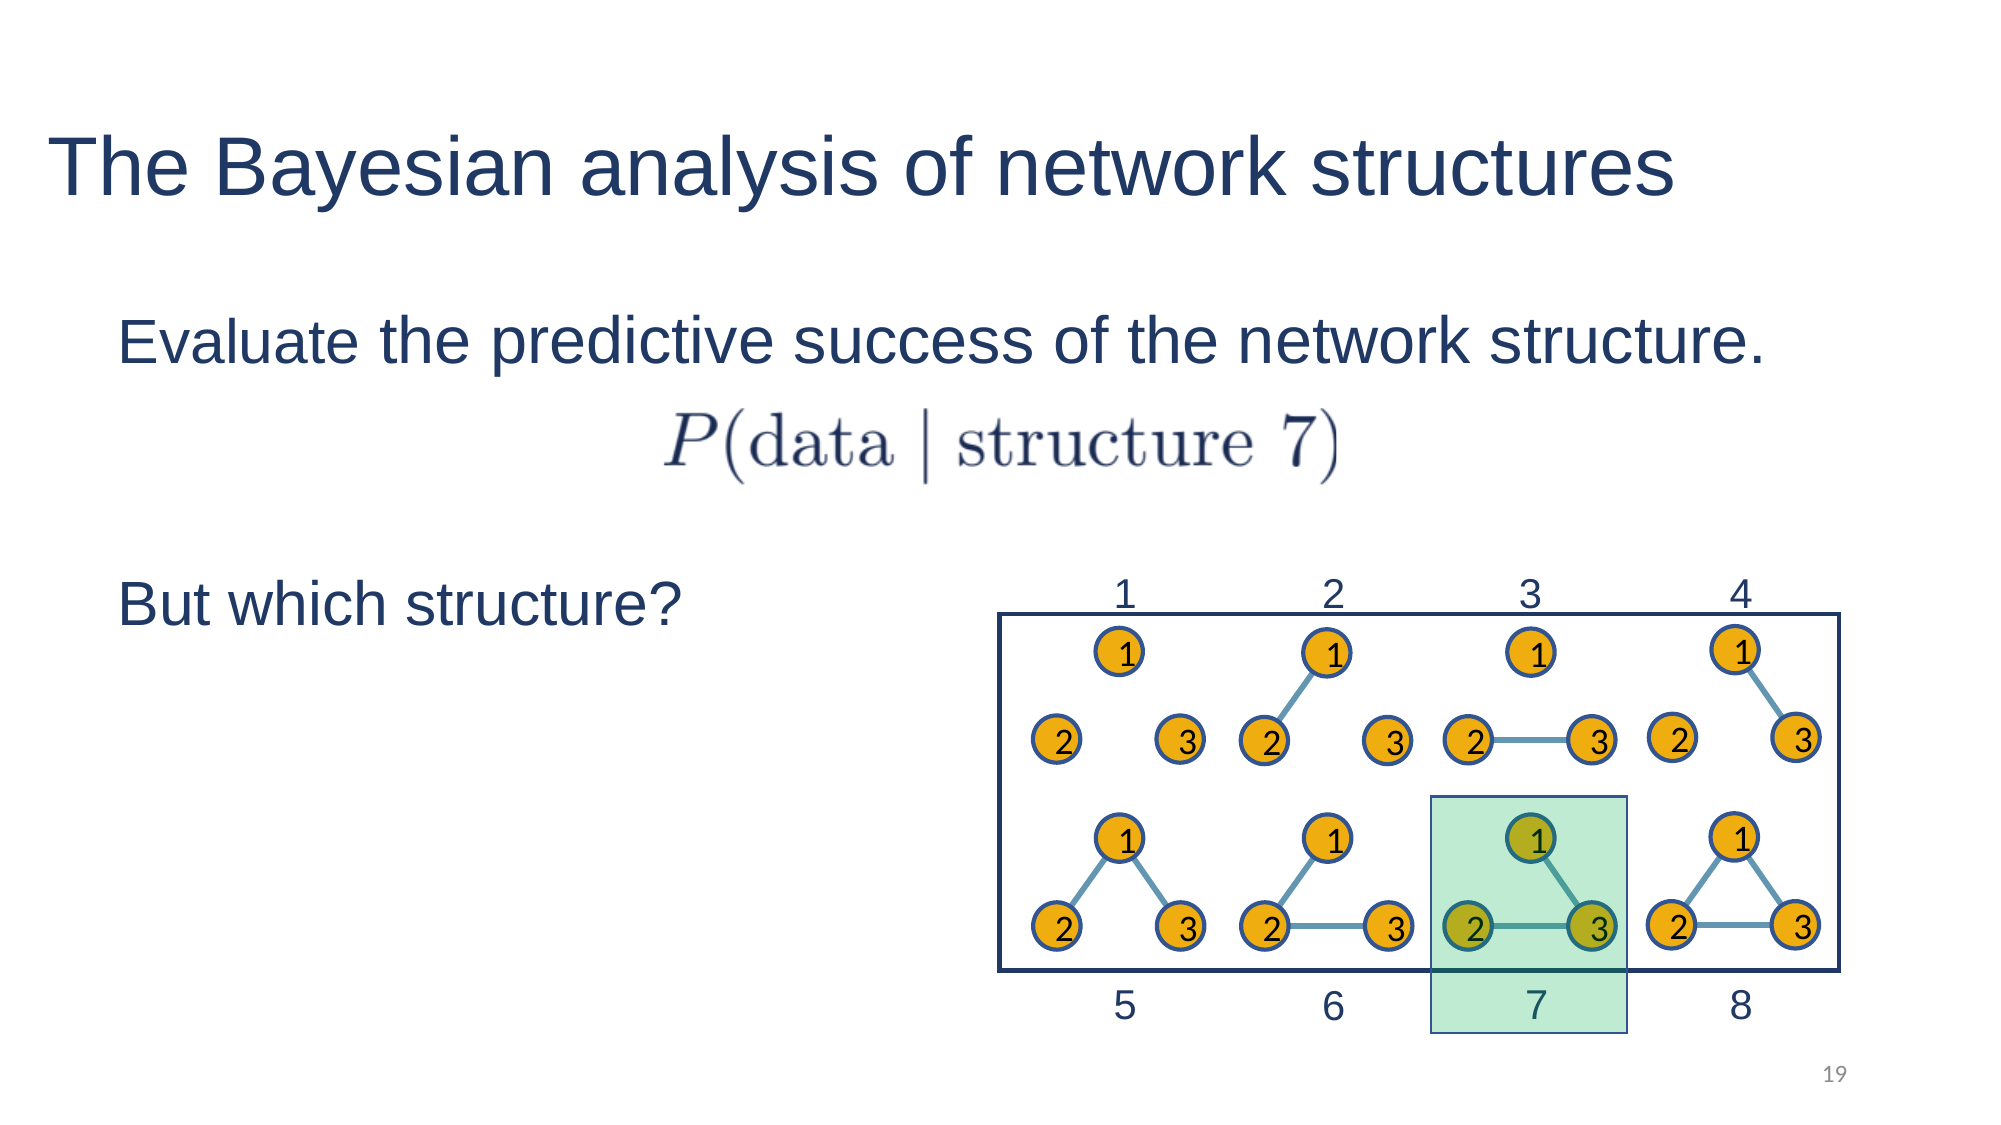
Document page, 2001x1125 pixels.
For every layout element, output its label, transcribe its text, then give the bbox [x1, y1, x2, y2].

text_box But which structure? [102, 555, 1863, 646]
slide_number 19 [1412, 1042, 1863, 1103]
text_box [999, 558, 1840, 1037]
picture [663, 407, 1337, 485]
title The Bayesian analysis of network structures [32, 59, 1863, 278]
text_box Evaluate the predictive success of the network structure. [102, 289, 1863, 385]
